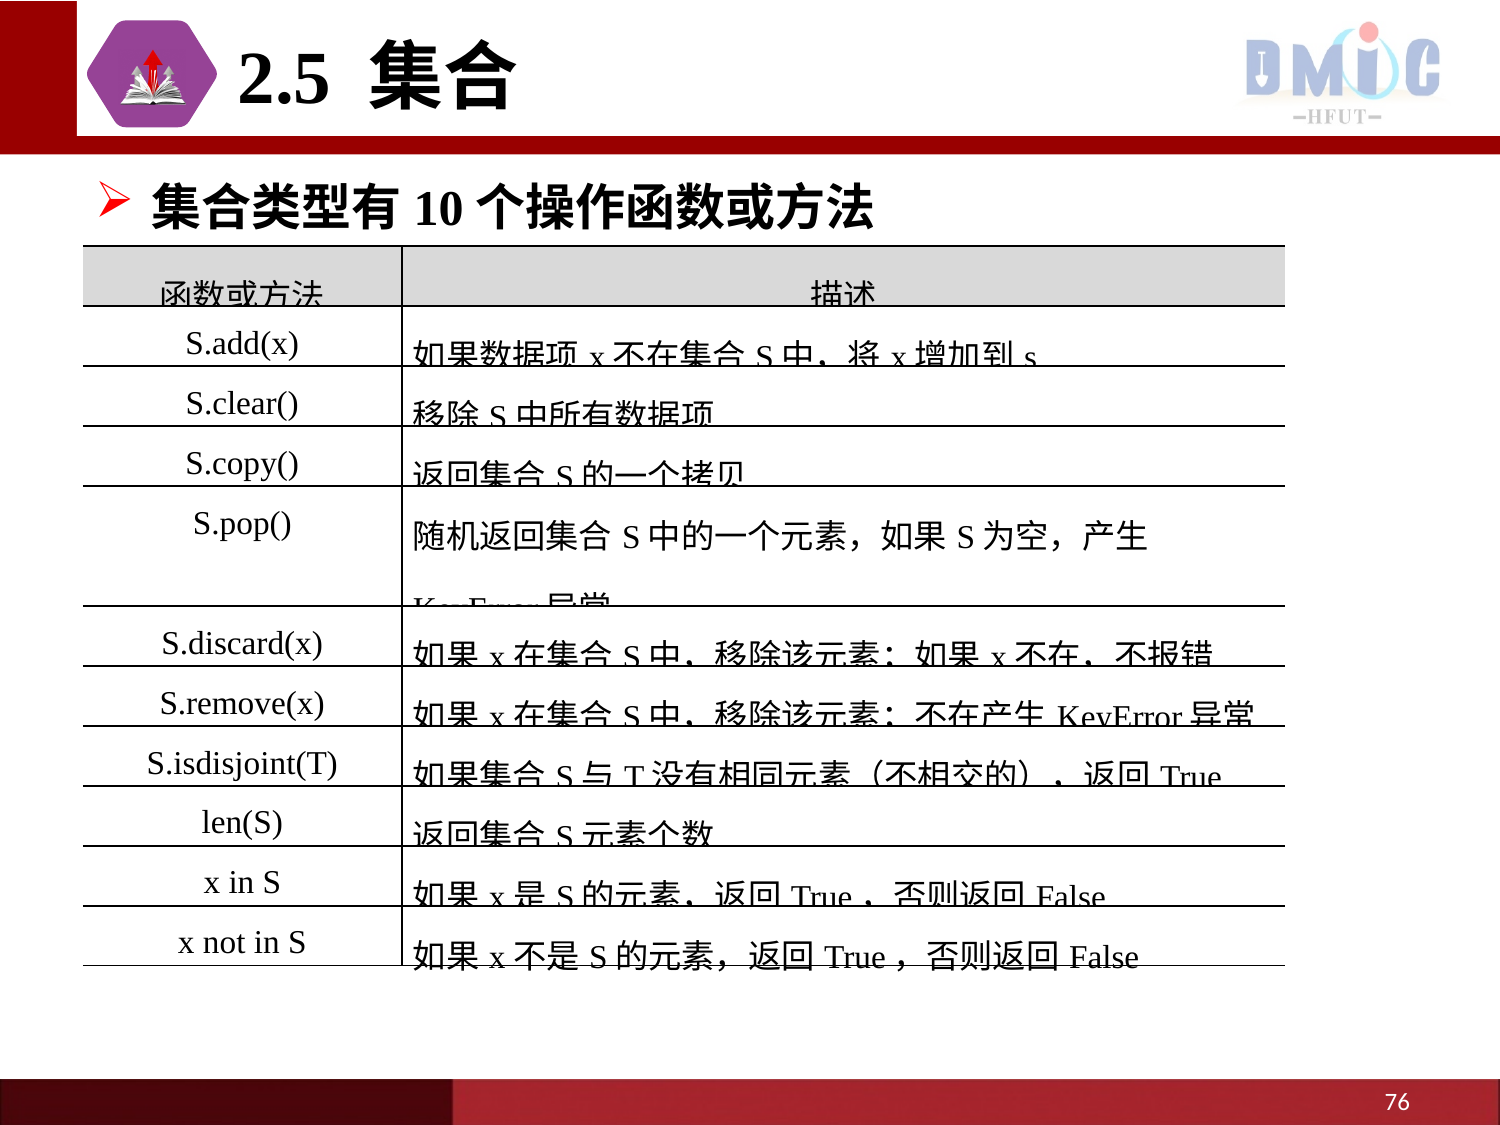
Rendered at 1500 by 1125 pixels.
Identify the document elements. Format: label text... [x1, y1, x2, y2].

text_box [0, 20, 881, 128]
table_cell len(S) [83, 787, 401, 845]
text_box 集合类型有10个操作函数或方法 [80, 168, 903, 244]
table_cell S.isdisjoint(T) [83, 727, 401, 785]
table_cell 如果x不是S的元素，返回True，否则返回False [403, 907, 1285, 965]
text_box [1210, 21, 1472, 132]
table_cell 如果数据项x不在集合S中，将x增加到s [403, 307, 1285, 365]
table_cell S.discard(x) [83, 607, 401, 665]
table_header 描述 [403, 247, 1285, 305]
table_cell 随机返回集合S中的一个元素，如果S为空，产生KeyError异常 [403, 487, 1285, 605]
table_cell x in S [83, 847, 401, 905]
table_cell 如果x在集合S中，移除该元素；不在产生KeyError异常 [403, 667, 1285, 725]
table_cell S.add(x) [83, 307, 401, 365]
table_cell 如果x在集合S中，移除该元素；如果x不在，不报错 [403, 607, 1285, 665]
table_cell 移除S中所有数据项 [403, 367, 1285, 425]
table_cell 返回集合S的一个拷贝 [403, 427, 1285, 485]
table_cell 如果x是S的元素，返回True，否则返回False [403, 847, 1285, 905]
picture [0, 1079, 1500, 1125]
slide_number 76 [1074, 1081, 1425, 1119]
table_cell S.copy() [83, 427, 401, 485]
table_cell S.remove(x) [83, 667, 401, 725]
table_cell 如果集合S与T没有相同元素（不相交的），返回True [403, 727, 1285, 785]
table_cell S.pop() [83, 487, 401, 605]
table_header 函数或方法 [83, 247, 401, 305]
table_cell S.clear() [83, 367, 401, 425]
table_cell x not in S [83, 907, 401, 965]
table_cell 返回集合S元素个数 [403, 787, 1285, 845]
